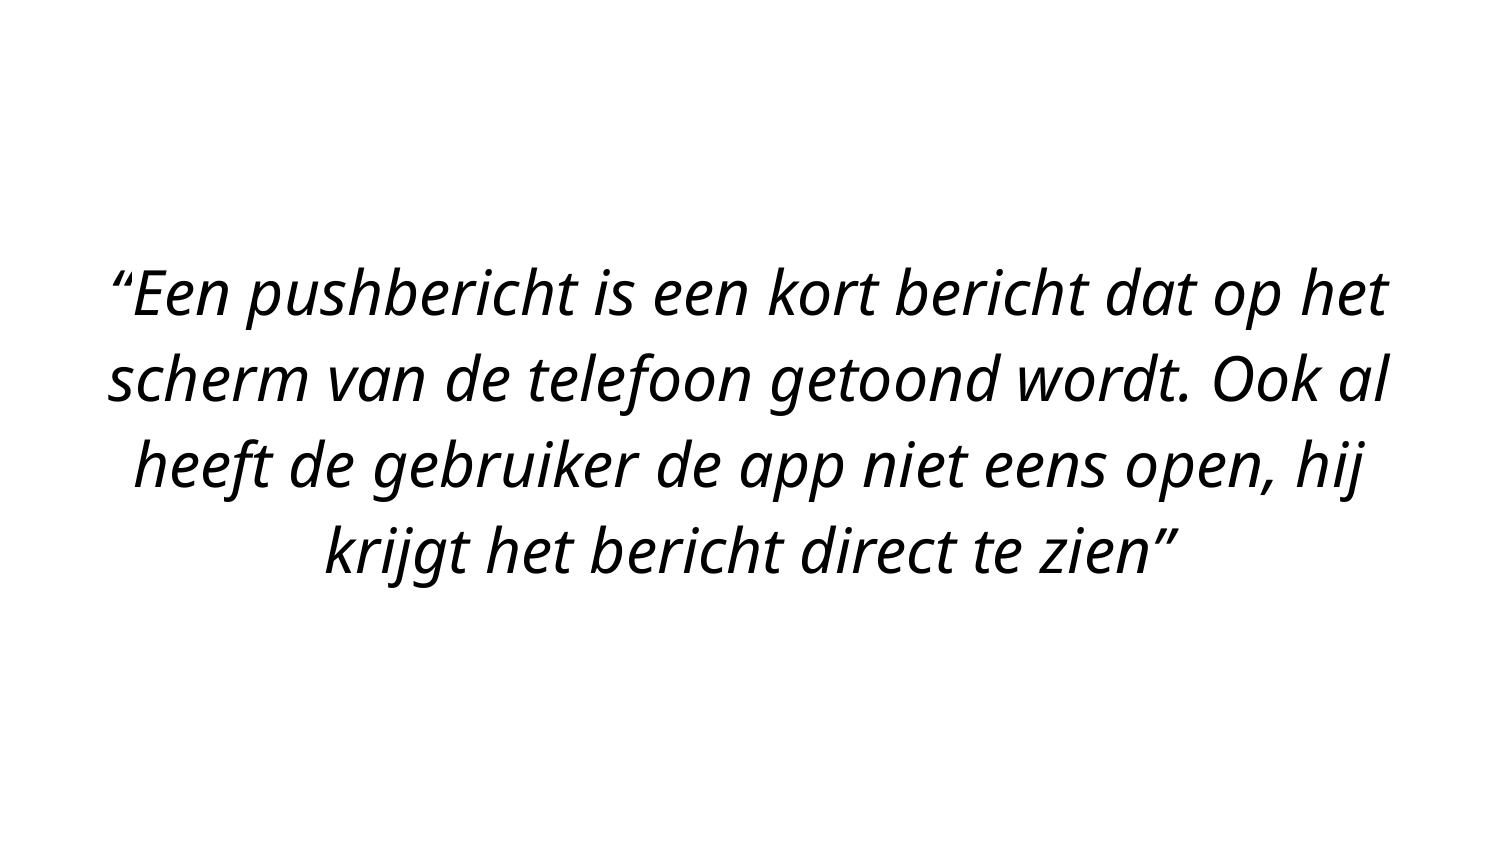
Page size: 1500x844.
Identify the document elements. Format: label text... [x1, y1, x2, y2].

list “Een pushbericht is een kort bericht dat op het scherm van de telefoon getoond wordt. Ook al heeft de gebruiker de app niet eens open, hij krijgt het bericht direct te zien” [51, 226, 1449, 610]
